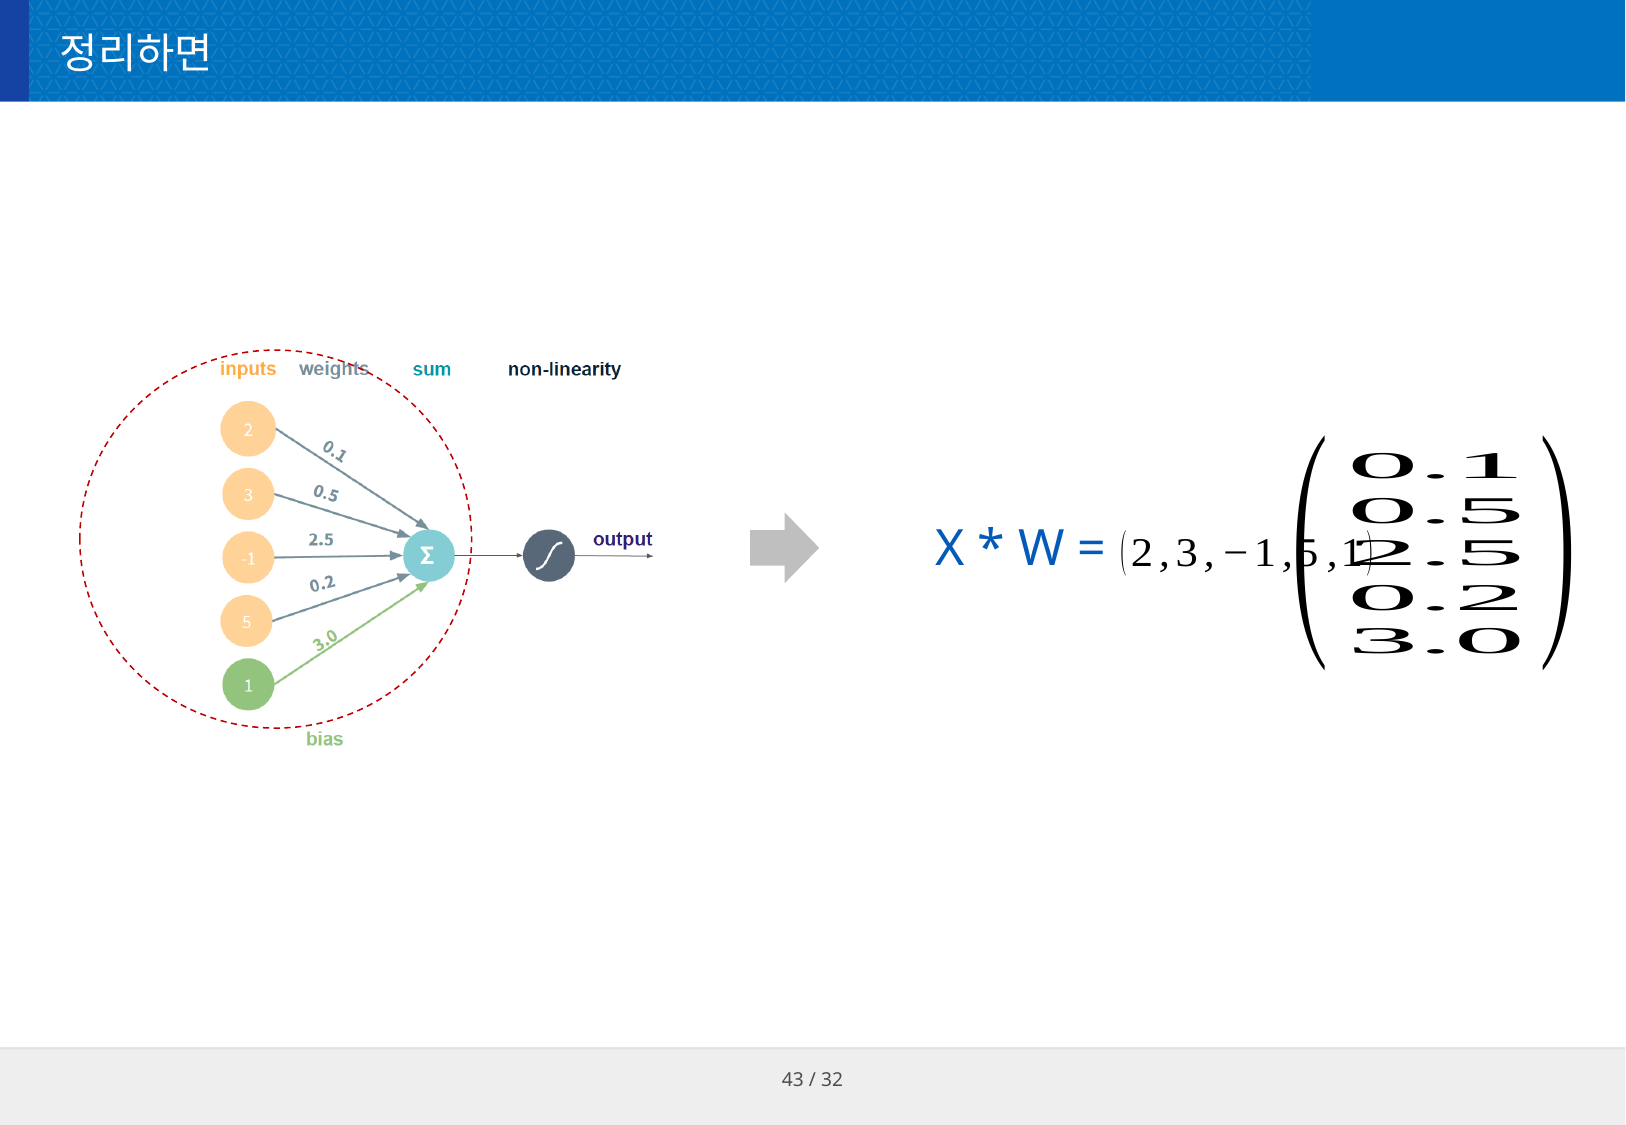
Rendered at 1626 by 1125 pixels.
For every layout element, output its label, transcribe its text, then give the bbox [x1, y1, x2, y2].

picture [0, 0, 1626, 1125]
text_box [750, 512, 820, 584]
text_box [79, 373, 181, 705]
text_box X * W = [920, 507, 1136, 583]
title 정리하면 [44, 19, 943, 81]
